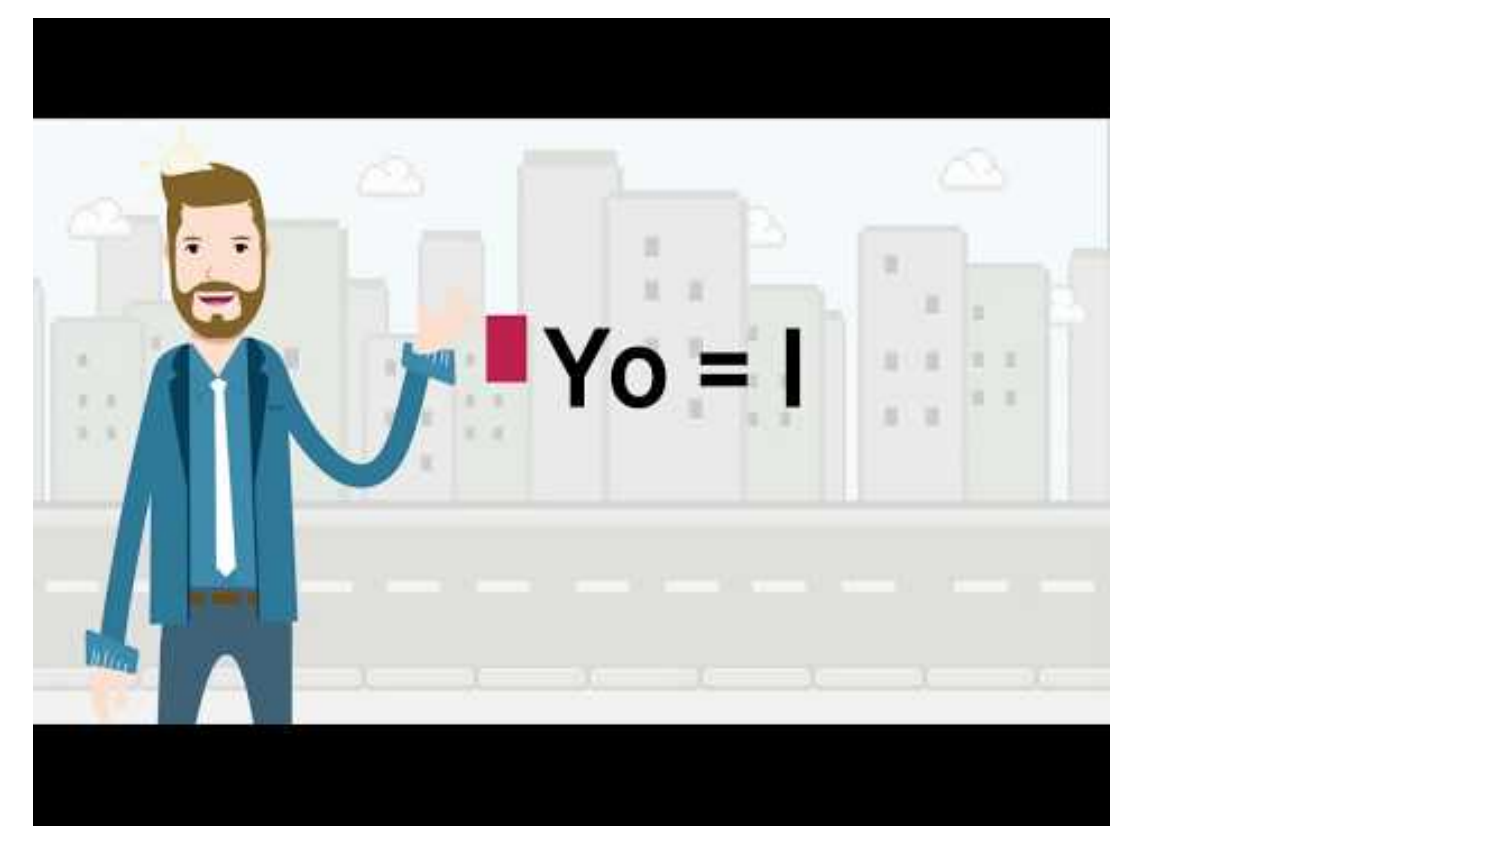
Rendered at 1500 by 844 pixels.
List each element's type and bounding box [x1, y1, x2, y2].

picture [32, 18, 1110, 826]
